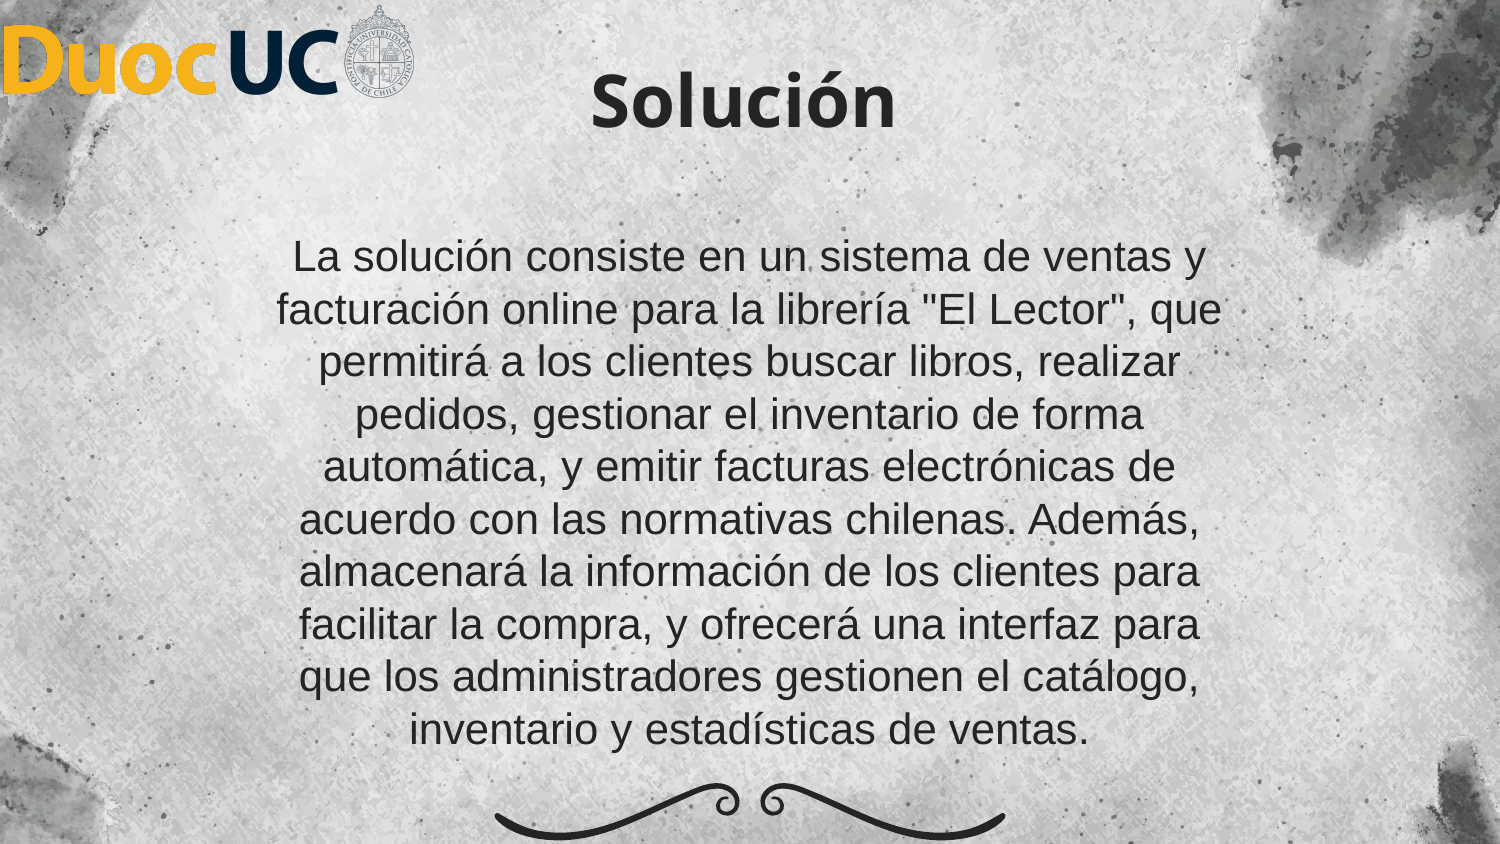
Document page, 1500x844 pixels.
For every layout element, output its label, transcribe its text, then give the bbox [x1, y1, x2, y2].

subtitle La solución consiste en un sistema de ventas y facturación online para la librería "El Lector", que permitirá a los clientes buscar libros, realizar pedidos, gestionar el inventario de forma automática, y emitir facturas electrónicas de acuerdo con las normativas chilenas. Además, almacenará la información de los clientes para facilitar la compra, y ofrecerá una interfaz para que los administradores gestionen el catálogo, inventario y estadísticas de ventas. [254, 143, 1246, 768]
picture [3, 4, 415, 98]
title Solución [248, 56, 1241, 182]
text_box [493, 782, 1007, 841]
